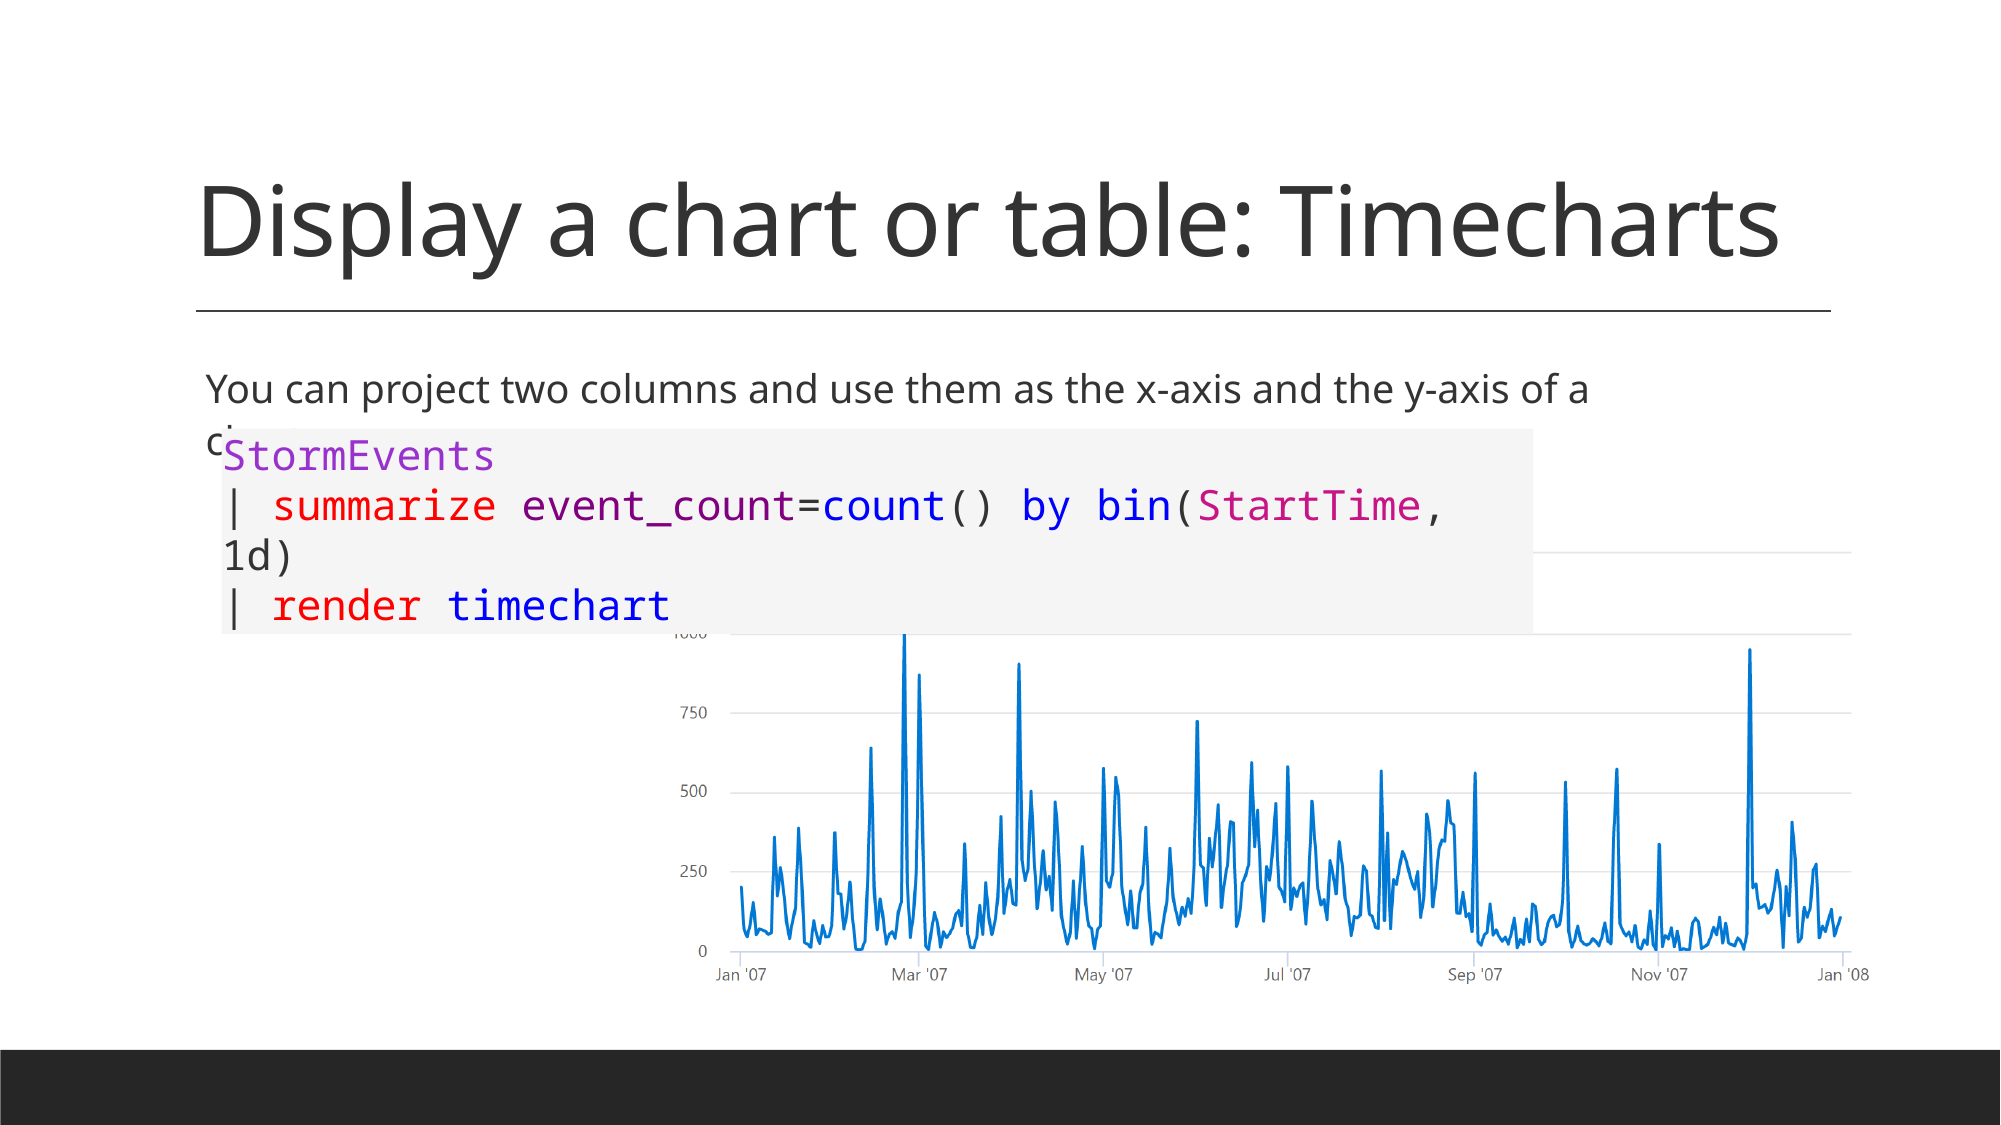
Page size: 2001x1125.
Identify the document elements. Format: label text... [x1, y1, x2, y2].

title Display a chart or table: Timecharts [180, 47, 1830, 285]
text_box StormEvents | summarize event_count=count() by bin(StartTime, 1d) | render timechart [221, 428, 1534, 634]
list You can project two columns and use them as the x-axis and the y-axis of a chart: [190, 351, 1682, 499]
picture [664, 530, 1878, 992]
